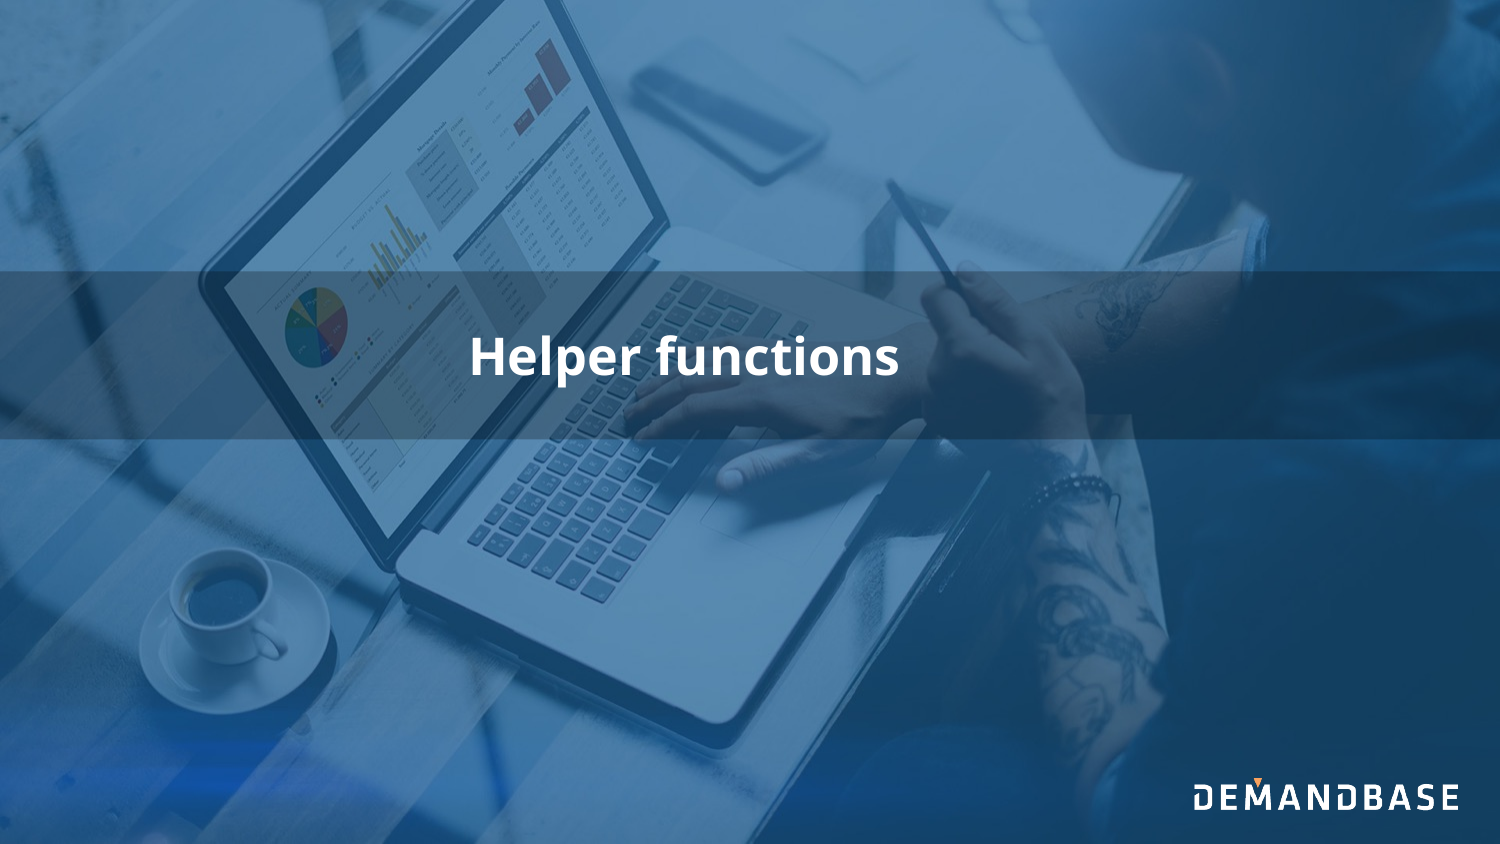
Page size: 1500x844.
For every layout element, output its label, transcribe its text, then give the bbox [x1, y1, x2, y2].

list Helper functions [70, 301, 1299, 416]
picture [0, 0, 1500, 844]
